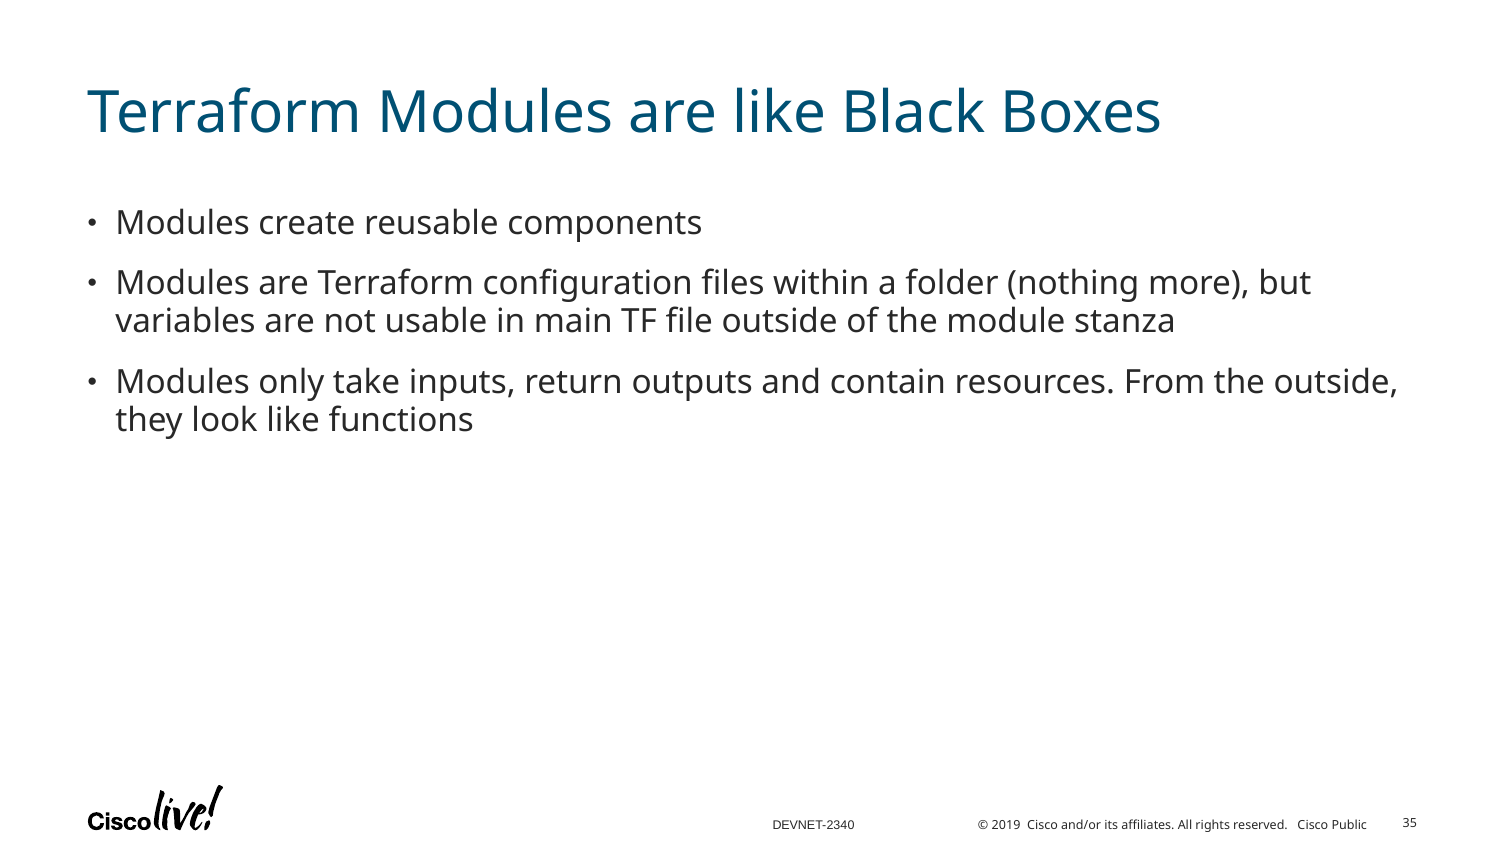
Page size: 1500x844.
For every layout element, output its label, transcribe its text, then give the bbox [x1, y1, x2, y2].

slide_number 35 [1373, 800, 1432, 844]
list Modules create reusable components Modules are Terraform configuration files within a folder (nothing more), but variables are not usable in main TF file outside of the module stanza Modules only take inputs, return outputs and contain resources. From the outside, they look like functions [72, 196, 1428, 753]
title Terraform Modules are like Black Boxes [72, 31, 1428, 152]
footer DEVNET-2340 [624, 811, 865, 838]
